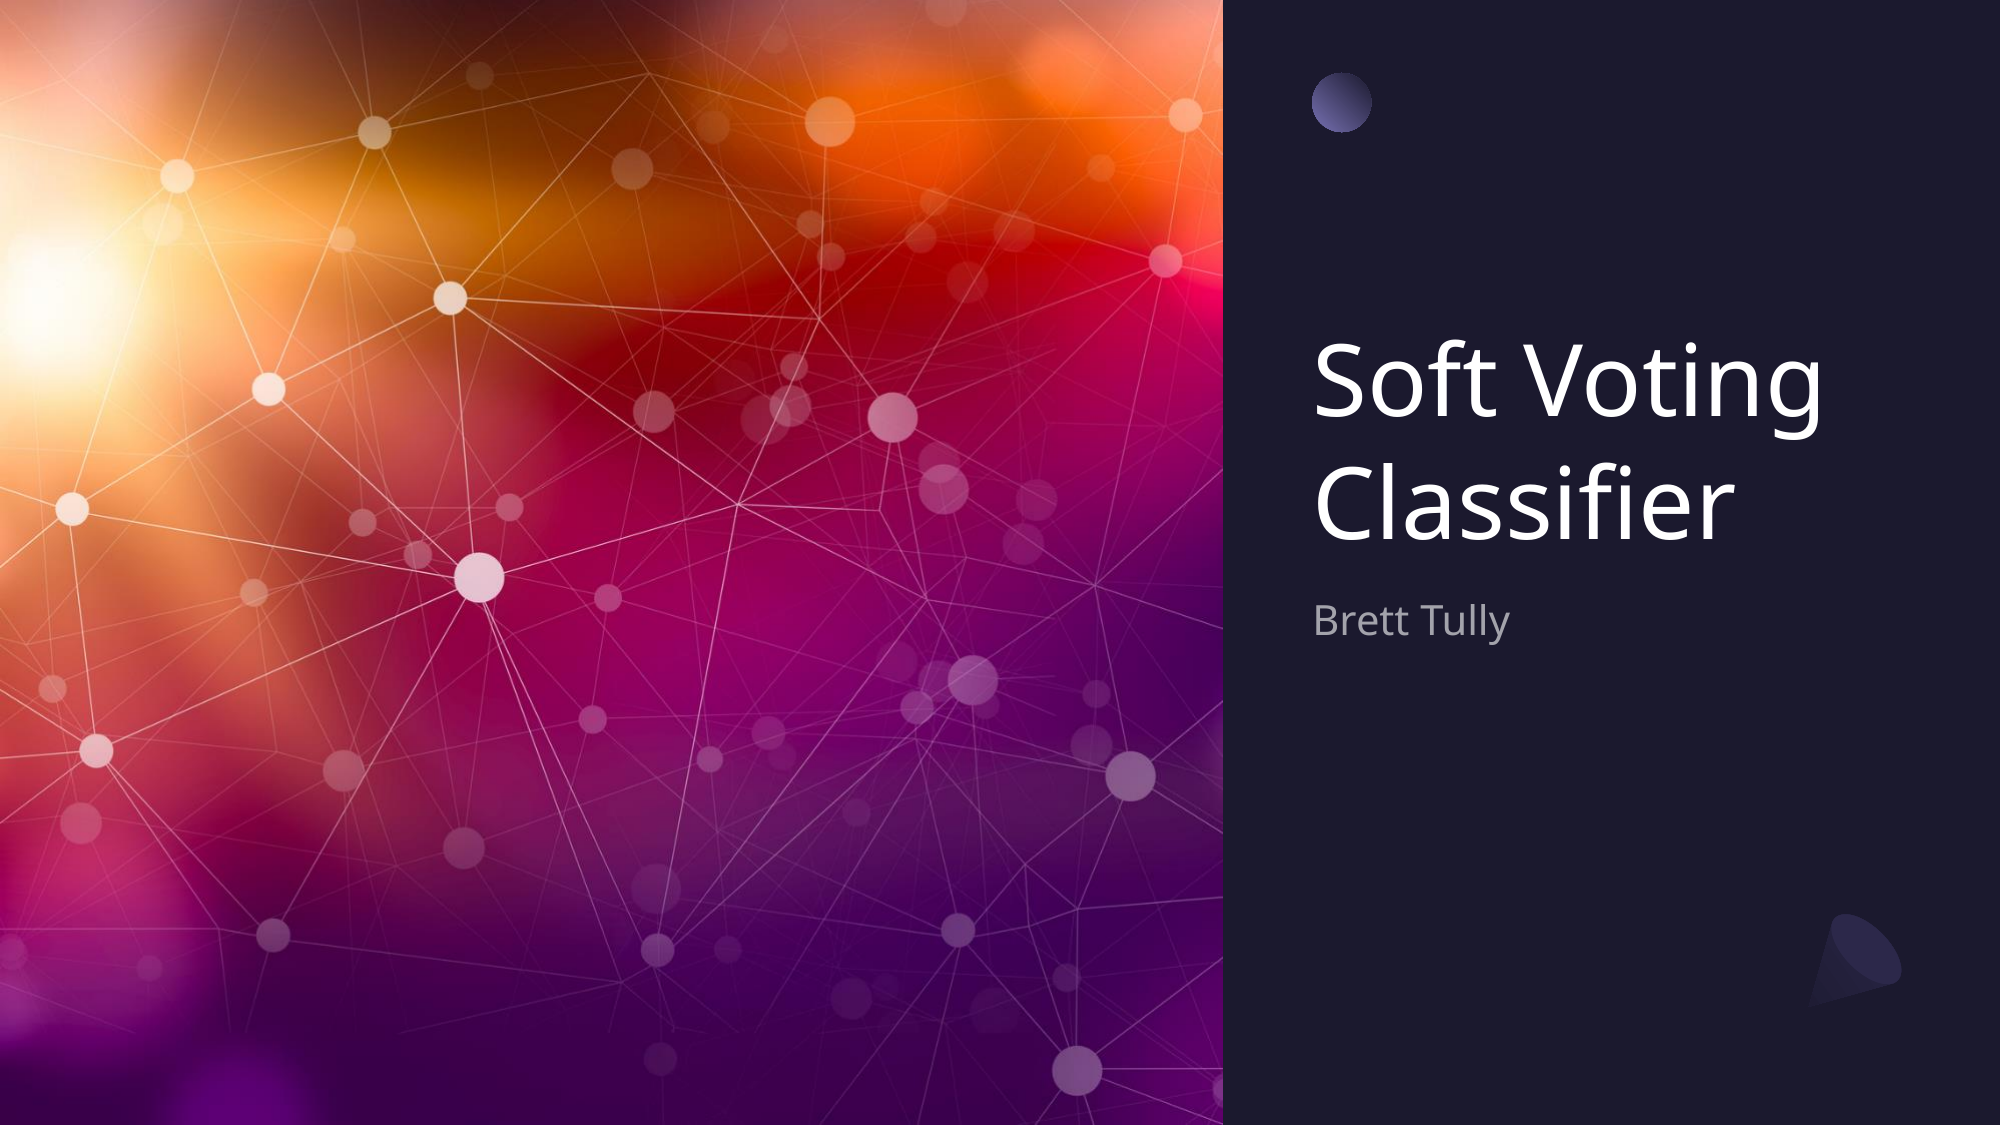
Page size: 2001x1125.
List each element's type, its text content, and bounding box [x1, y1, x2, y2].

title Soft Voting Classifier [1312, 172, 1898, 564]
list Brett Tully [1312, 585, 1898, 870]
picture [0, 0, 1223, 1125]
